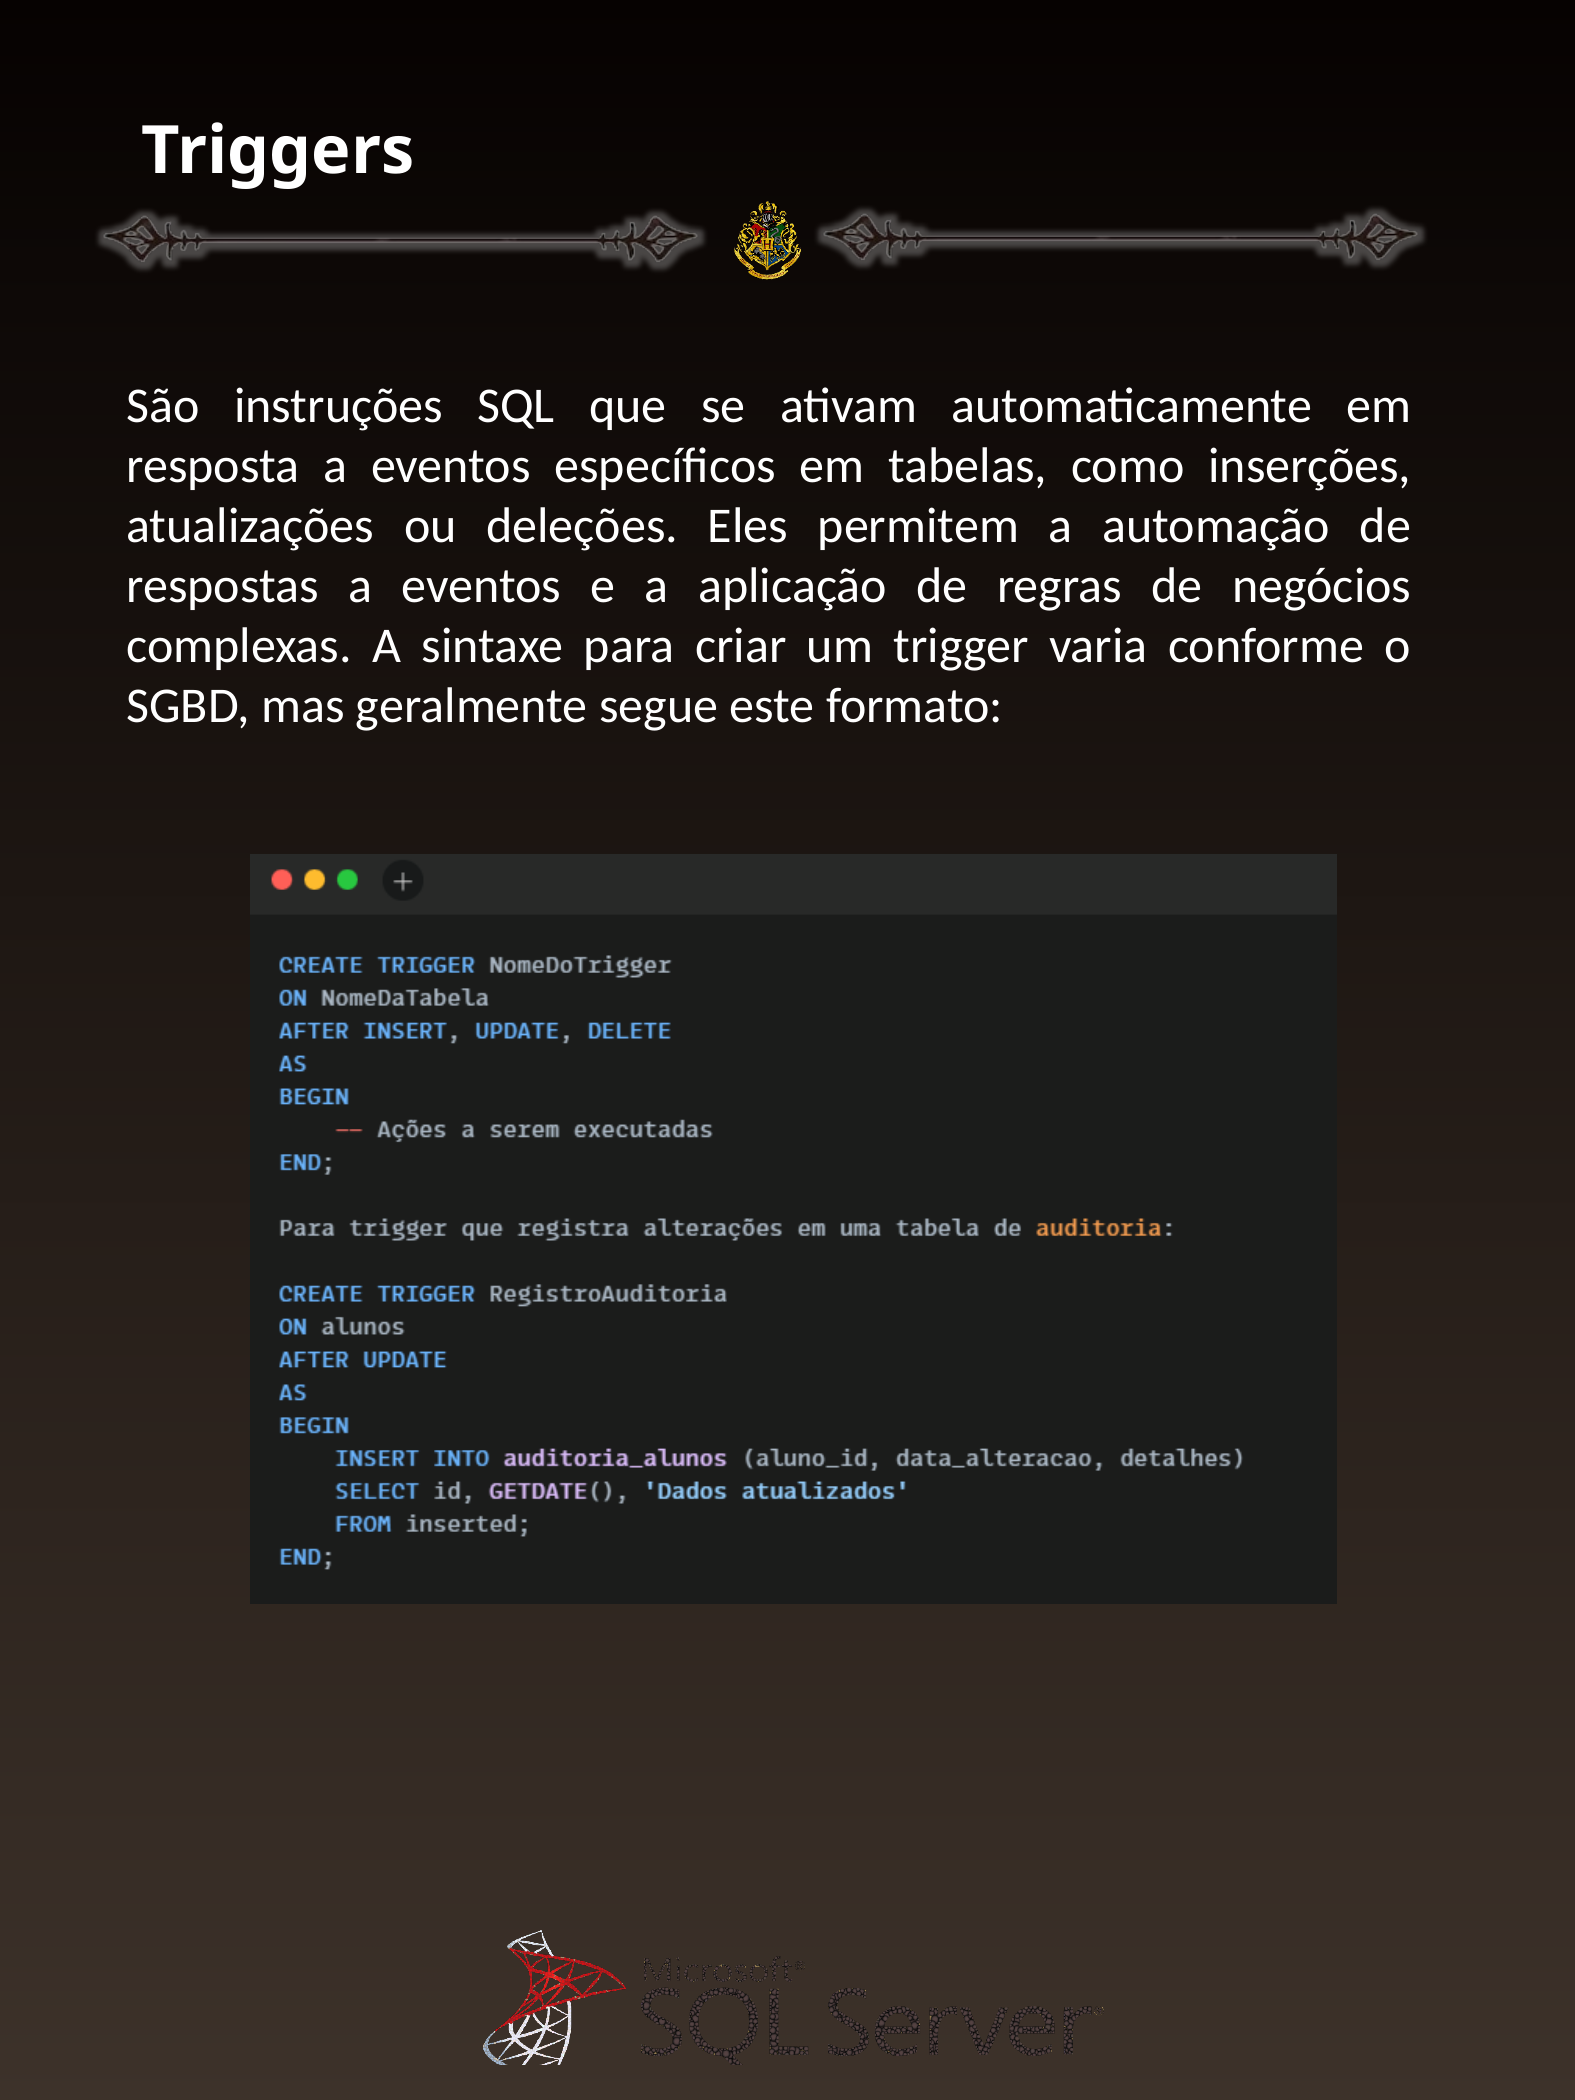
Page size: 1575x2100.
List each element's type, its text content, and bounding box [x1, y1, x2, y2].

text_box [83, 141, 1456, 310]
picture [250, 854, 1337, 1604]
picture [475, 1920, 1134, 2065]
text_box São instruções SQL que se ativam automaticamente em resposta a eventos específicos em tabelas, como inserções, atualizações ou deleções. Eles permitem a automação de respostas a eventos e a aplicação de regras de negócios complexas. A sintaxe para criar um trigger varia conforme o SGBD, mas geralmente segue este formato: [111, 365, 1427, 740]
text_box Triggers [127, 98, 1394, 141]
